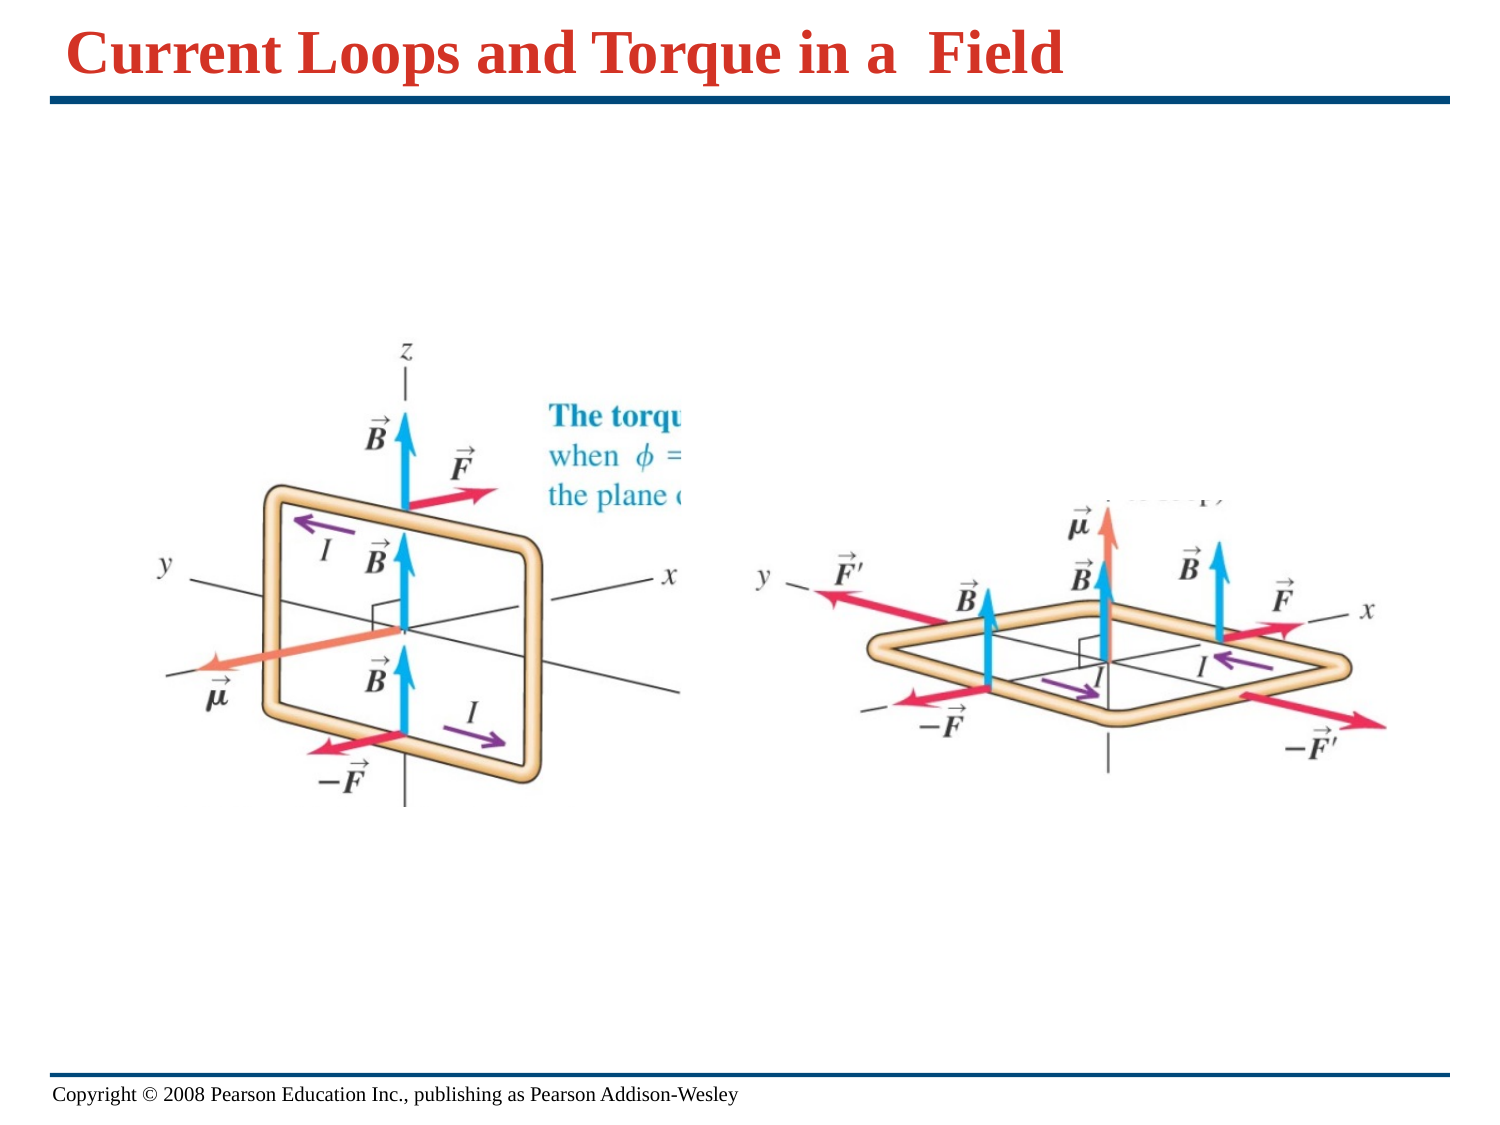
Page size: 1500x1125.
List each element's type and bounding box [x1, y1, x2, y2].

picture [149, 337, 682, 807]
picture [749, 499, 1388, 798]
